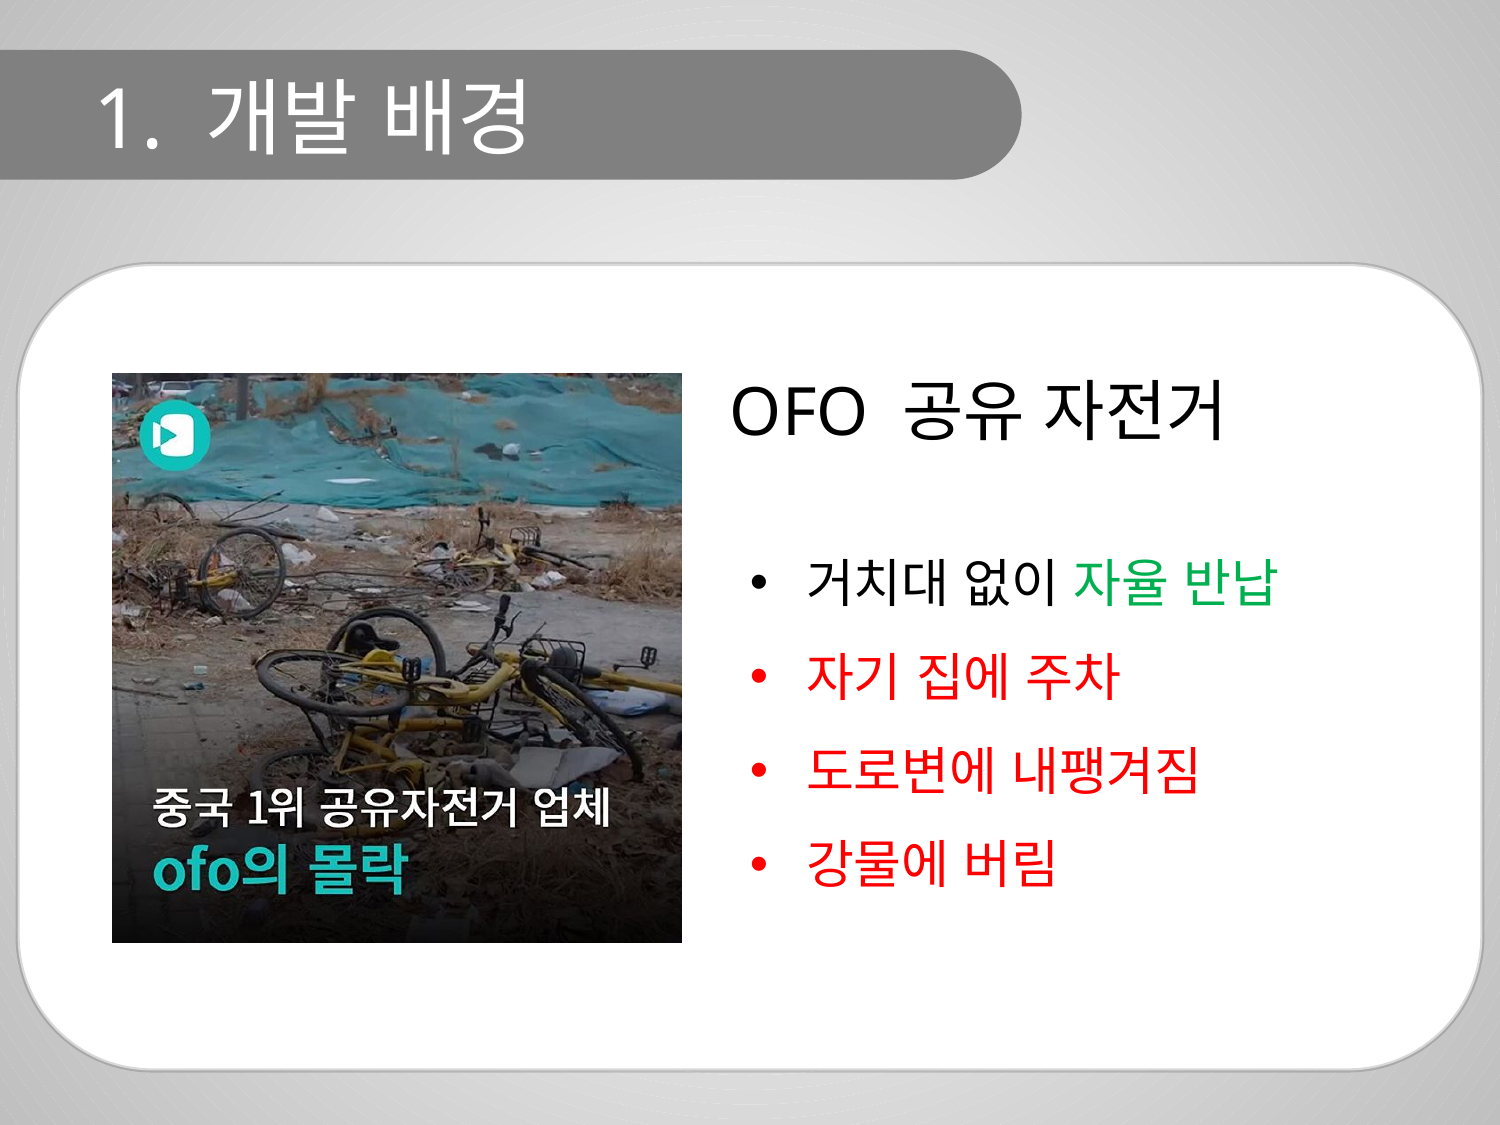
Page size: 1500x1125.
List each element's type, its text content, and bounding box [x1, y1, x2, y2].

picture [111, 373, 682, 944]
text_box OFO 공유 자전거 [715, 361, 1244, 457]
text_box [15, 261, 1485, 1073]
text_box 거치대 없이 자율 반납 자기 집에 주차 도로변에 내팽겨짐 강물에 버림 [735, 512, 1295, 902]
text_box 1. 개발 배경 [0, 47, 1024, 182]
